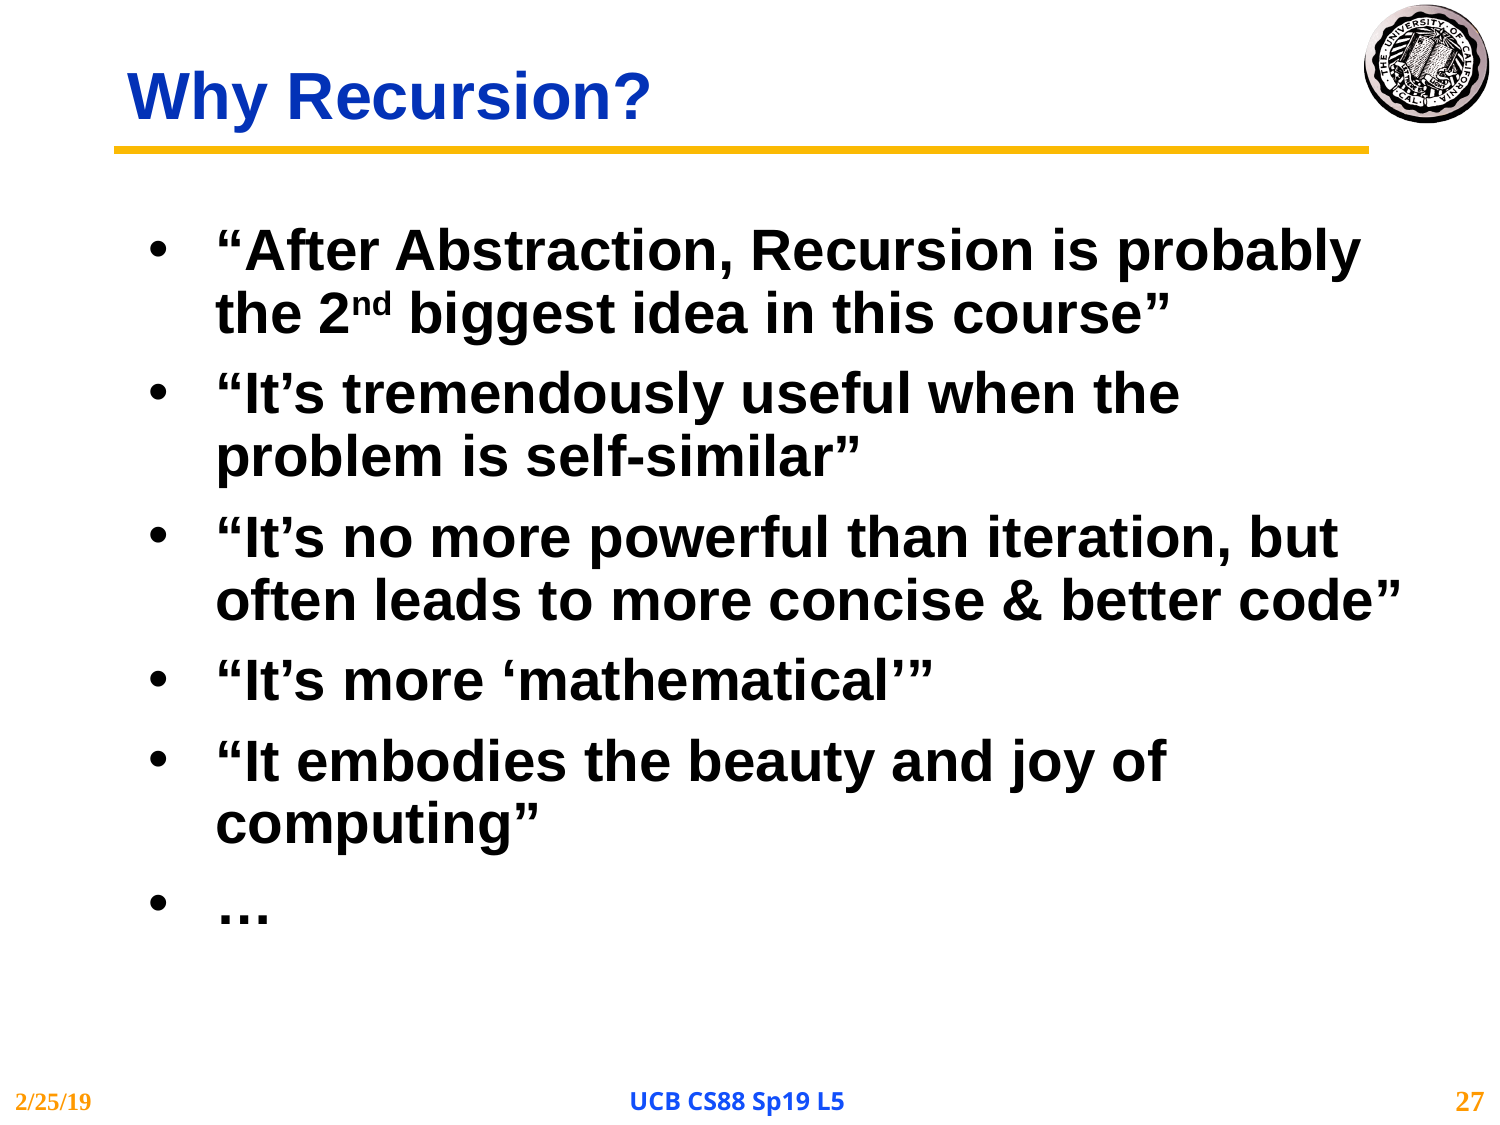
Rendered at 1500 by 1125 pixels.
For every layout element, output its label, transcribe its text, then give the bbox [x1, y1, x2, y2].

title Why Recursion? [112, 37, 1375, 159]
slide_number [0, 1074, 250, 1125]
list “After Abstraction, Recursion is probably the 2nd biggest idea in this course” “It’s tremendously useful when the problem is self-similar” “It’s no more powerful than iteration, but often leads to more concise & better code” “It’s more ‘mathematical’” “It embodies the beauty and joy of computing” … [125, 212, 1438, 813]
footer UCB CS88 Sp19 L5 [500, 1074, 975, 1125]
picture [1350, 0, 1500, 127]
slide_number 27 [1412, 1074, 1500, 1125]
